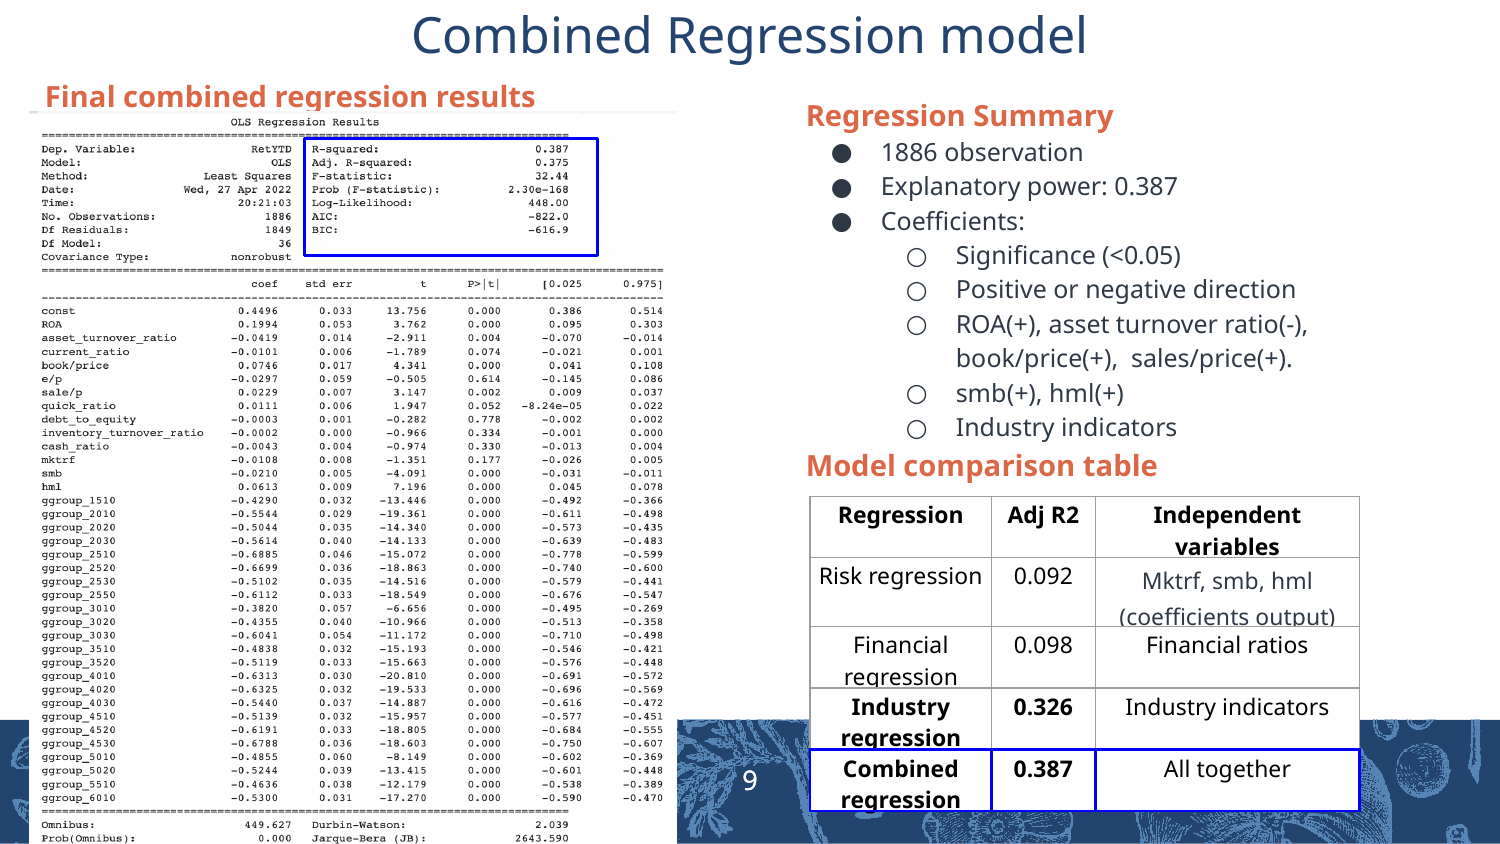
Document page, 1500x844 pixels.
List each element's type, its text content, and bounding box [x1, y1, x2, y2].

text_box Regression Summary 1886 observation Explanatory power: 0.387 Coefficients: Significance (<0.05) Positive or negative direction ROA(+), asset turnover ratio(-), book/price(+), sales/price(+). smb(+), hml(+) Industry indicators Model comparison table [790, 76, 1474, 497]
table_cell Industry indicators [1096, 689, 1359, 748]
table_cell 0.098 [992, 627, 1095, 687]
table_cell Financial regression [811, 627, 991, 687]
text_box Final combined regression results [29, 58, 704, 129]
picture [0, 111, 1500, 844]
table_header Regression [811, 497, 991, 557]
table_cell 0.092 [992, 558, 1095, 626]
table_cell 0.326 [992, 689, 1095, 748]
table_cell 0.387 [993, 751, 1094, 810]
table_header Adj R2 [992, 497, 1095, 557]
table_cell Industry regression [811, 689, 991, 748]
table_cell Financial ratios [1096, 627, 1359, 687]
table_cell Mktrf, smb, hml (coefficients output) [1096, 558, 1359, 626]
table_cell Risk regression [811, 558, 991, 626]
table_cell All together [1097, 751, 1358, 810]
table_header Independent variables [1096, 497, 1359, 557]
table_cell Combined regression [811, 751, 990, 810]
title Combined Regression model [140, 0, 1360, 87]
slide_number ‹#› [681, 739, 857, 824]
